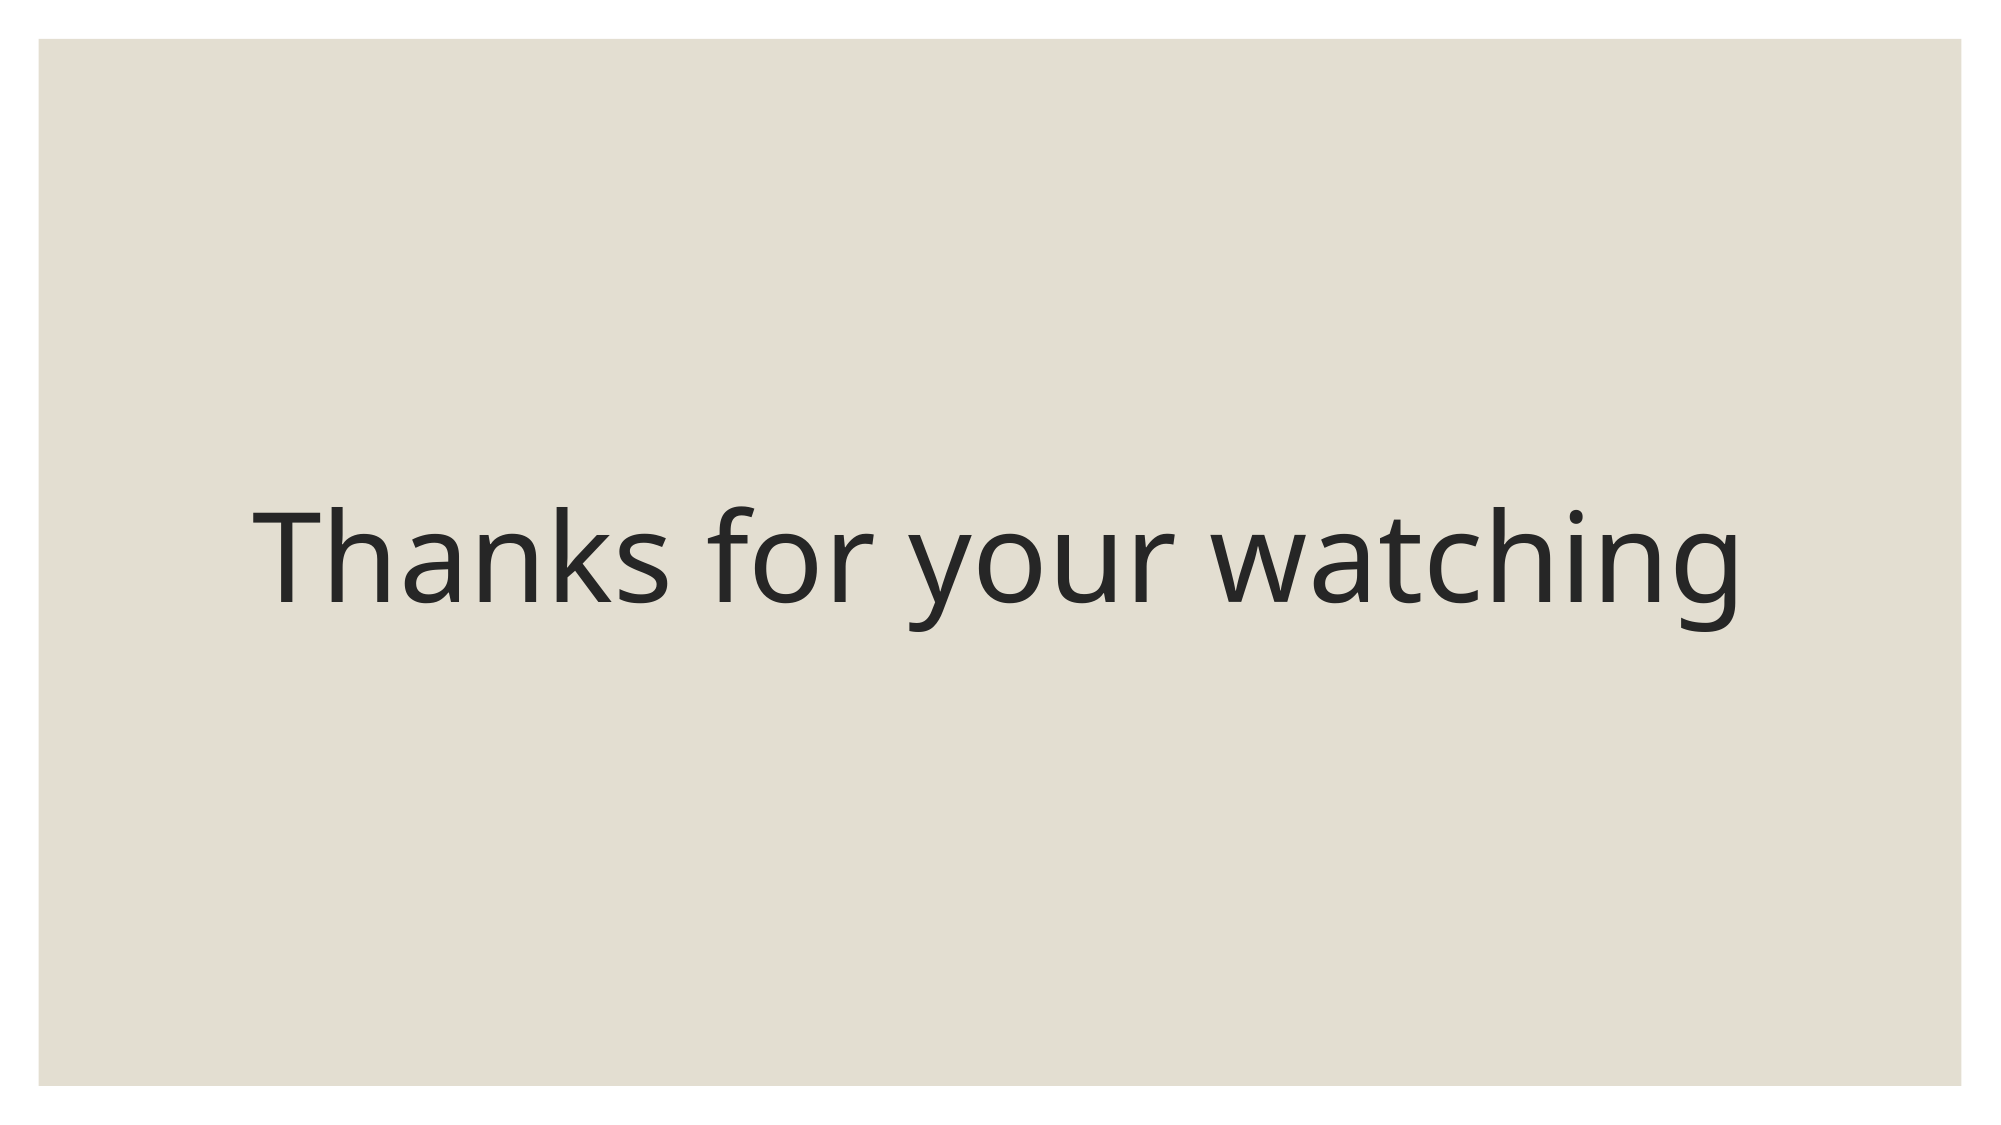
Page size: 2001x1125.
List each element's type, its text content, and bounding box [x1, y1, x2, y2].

title Thanks for your watching [174, 450, 1825, 675]
